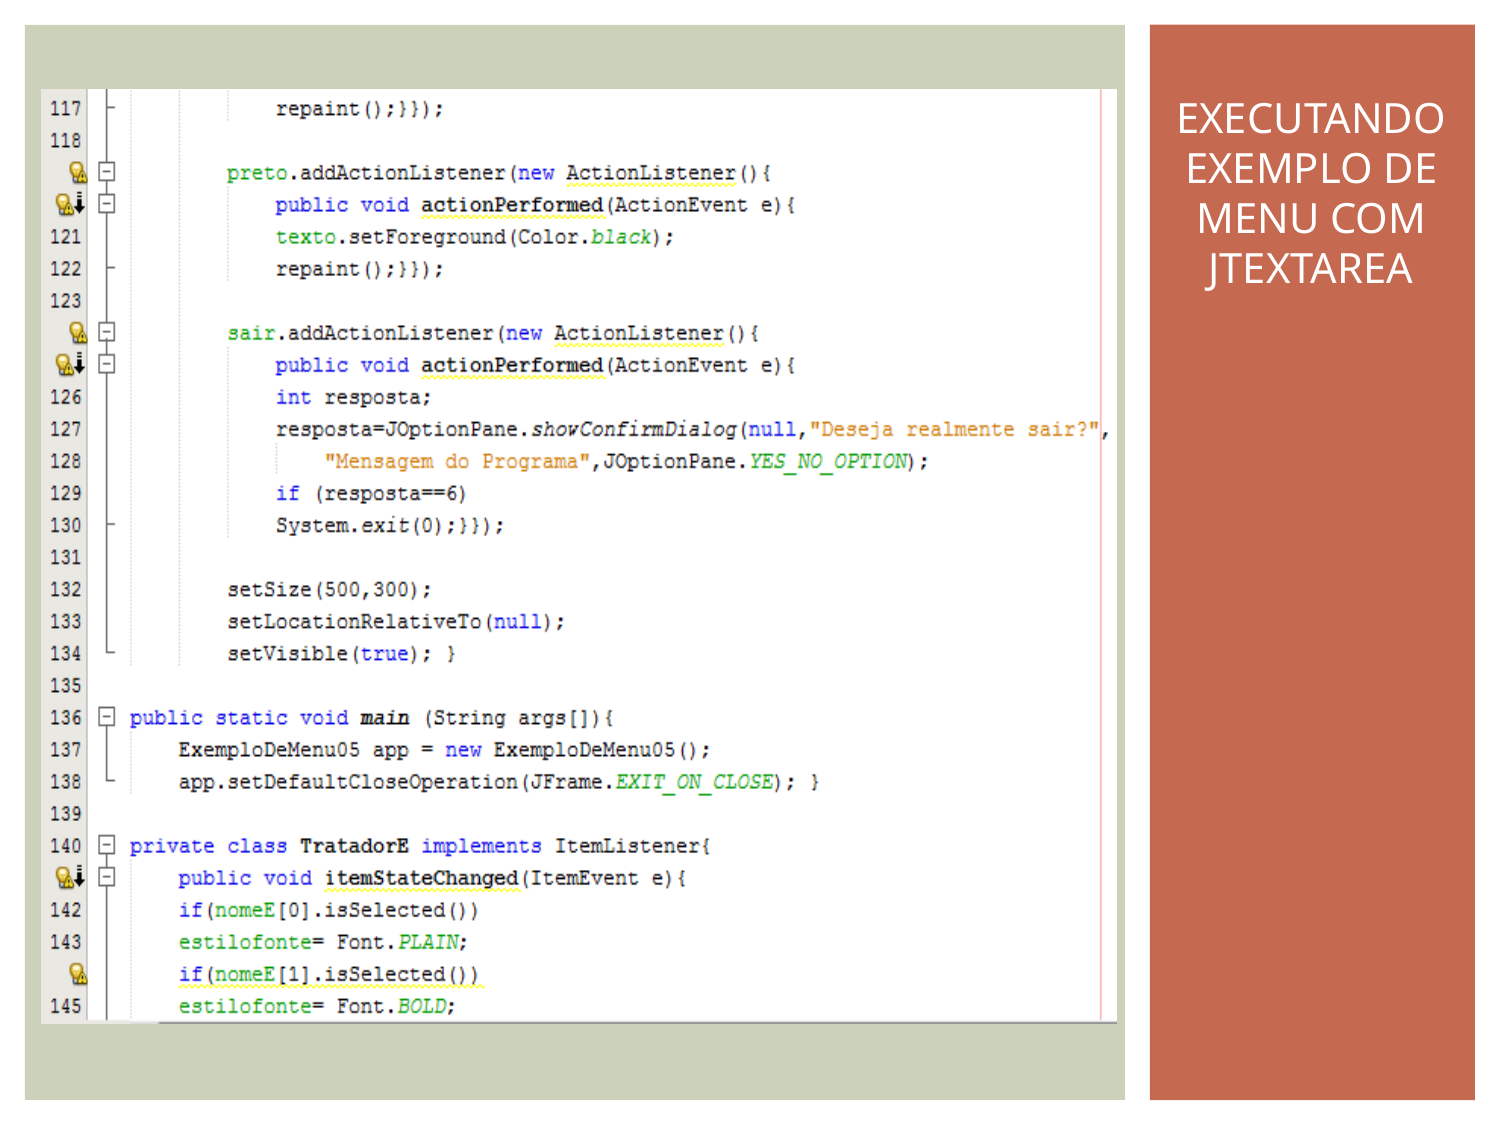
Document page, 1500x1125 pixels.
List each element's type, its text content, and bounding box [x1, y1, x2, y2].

title EXECUTANDO EXEMPLO DE MENU COM JTEXTAREA [1151, 75, 1471, 350]
picture [40, 89, 1117, 1024]
